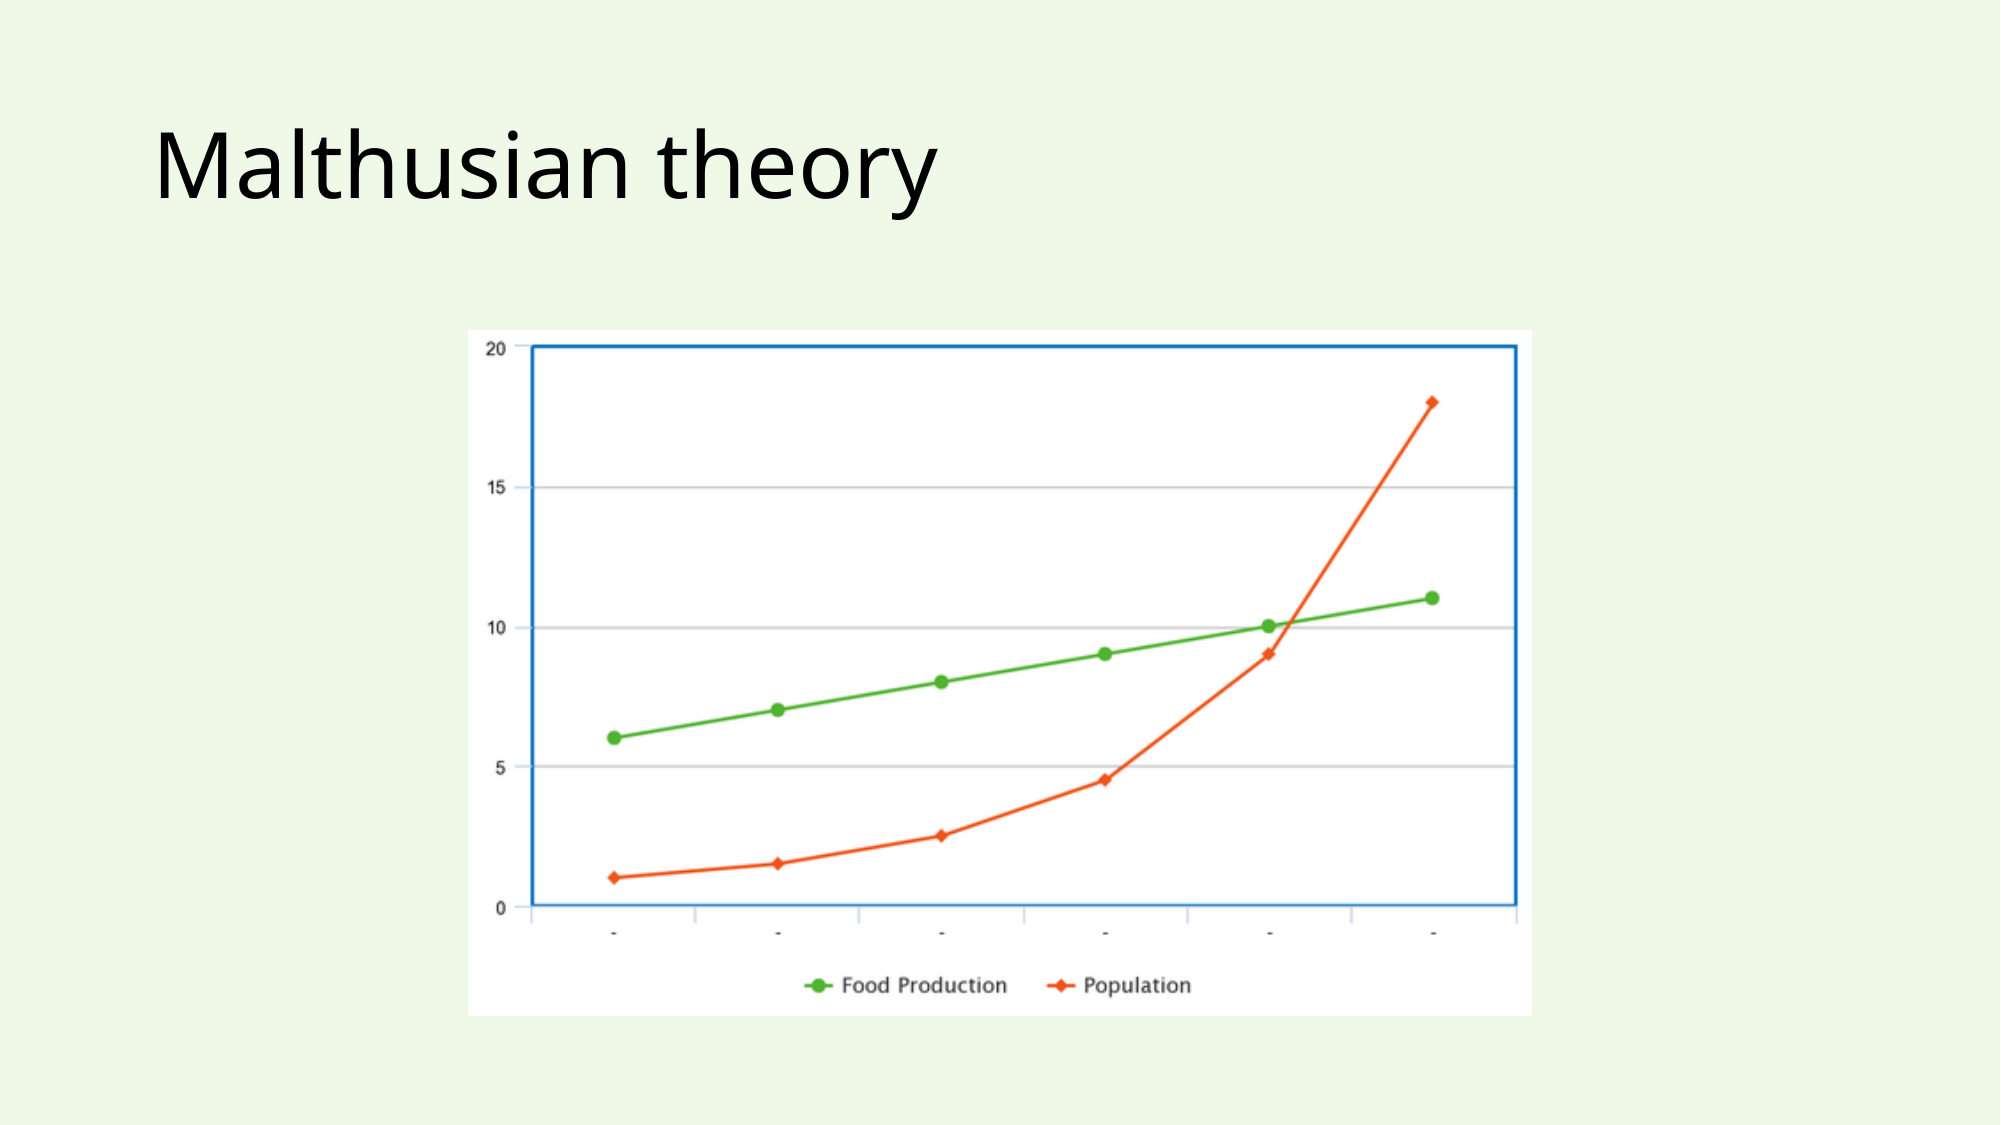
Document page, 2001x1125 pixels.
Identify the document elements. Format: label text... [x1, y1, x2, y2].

title Malthusian theory [137, 59, 1863, 278]
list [467, 329, 1532, 1016]
